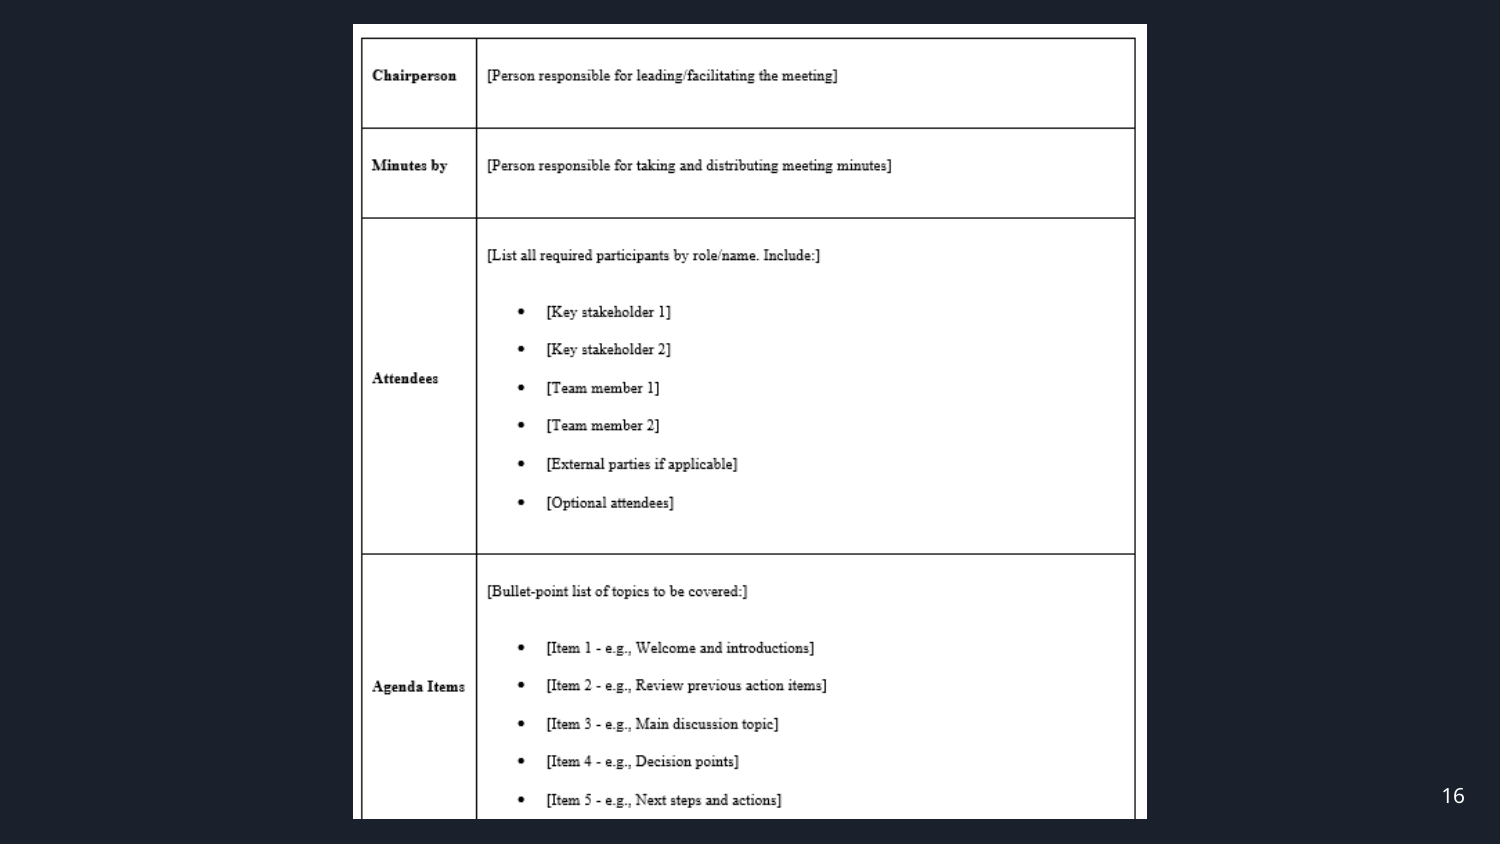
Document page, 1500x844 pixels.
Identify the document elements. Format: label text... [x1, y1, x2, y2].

picture [353, 24, 1147, 819]
slide_number ‹#› [1389, 764, 1480, 830]
